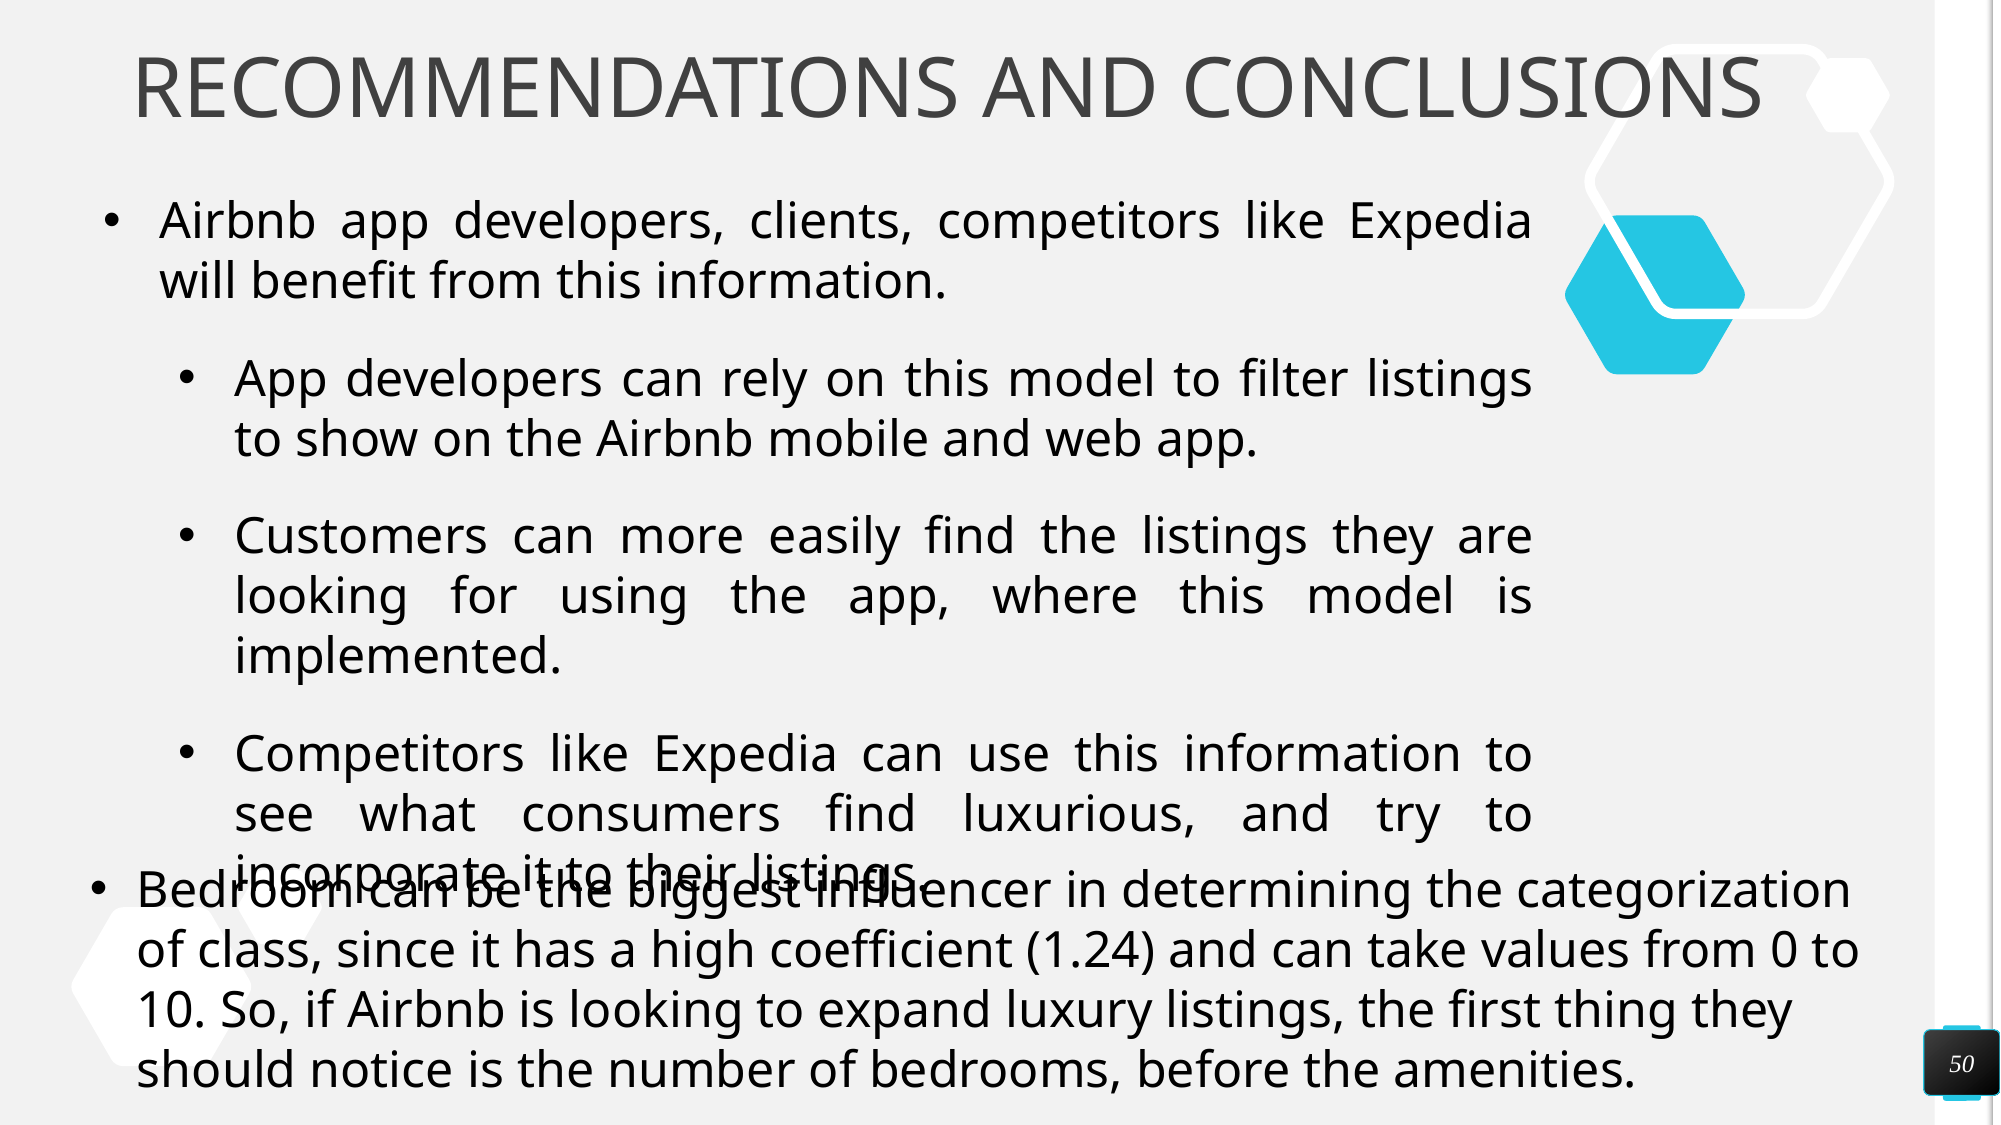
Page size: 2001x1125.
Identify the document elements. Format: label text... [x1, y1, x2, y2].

slide_number 50 [1925, 1029, 2000, 1096]
title Recommendations AND CONCLUSIONS [88, 62, 2000, 164]
text_box Airbnb app developers, clients, competitors like Expedia will benefit from this information. App developers can rely on this model to filter listings to show on the Airbnb mobile and web app. Customers can more easily find the listings they are looking for using the app, where this model is implemented. Competitors like Expedia can use this information to see what consumers find luxurious, and try to incorporate it to their listings. [88, 181, 1550, 849]
text_box Bedroom can be the biggest influencer in determining the categorization of class, since it has a high coefficient (1.24) and can take values from 0 to 10. So, if Airbnb is looking to expand luxury listings, the first thing they should notice is the number of bedrooms, before the amenities. [75, 849, 1925, 1125]
